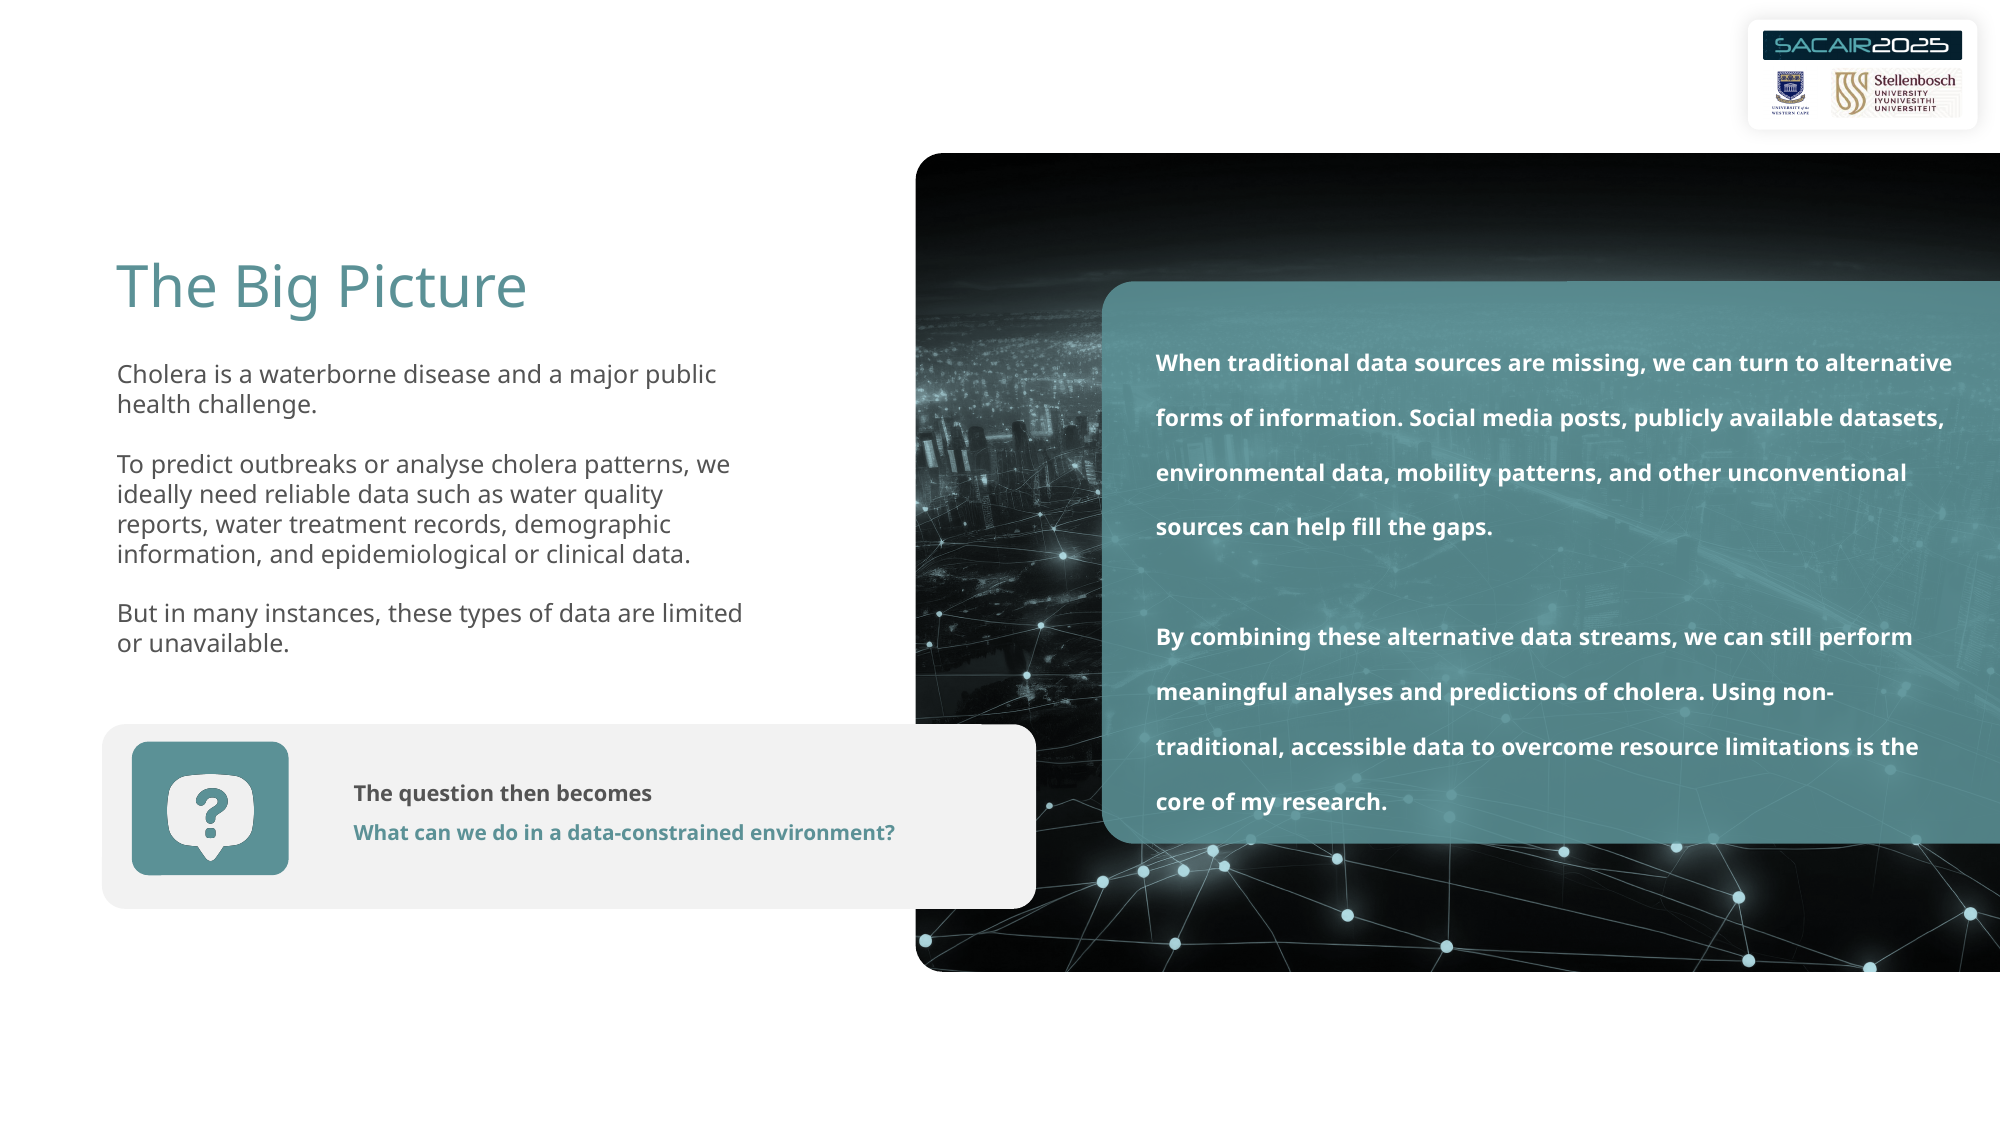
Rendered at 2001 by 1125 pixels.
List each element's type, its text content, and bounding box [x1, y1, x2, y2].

text_box The Big Picture [102, 241, 773, 327]
picture [167, 774, 254, 862]
text_box [130, 740, 290, 877]
picture [915, 153, 2000, 972]
text_box [100, 723, 915, 910]
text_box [1747, 19, 1978, 130]
text_box Cholera is a waterborne disease and a major public health challenge. To predict outbreaks or analyse cholera patterns, we ideally need reliable data such as water quality reports, water treatment records, demographic information, and epidemiological or clinical data. But in many instances, these types of data are limited or unavailable. [102, 351, 773, 666]
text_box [338, 772, 969, 853]
